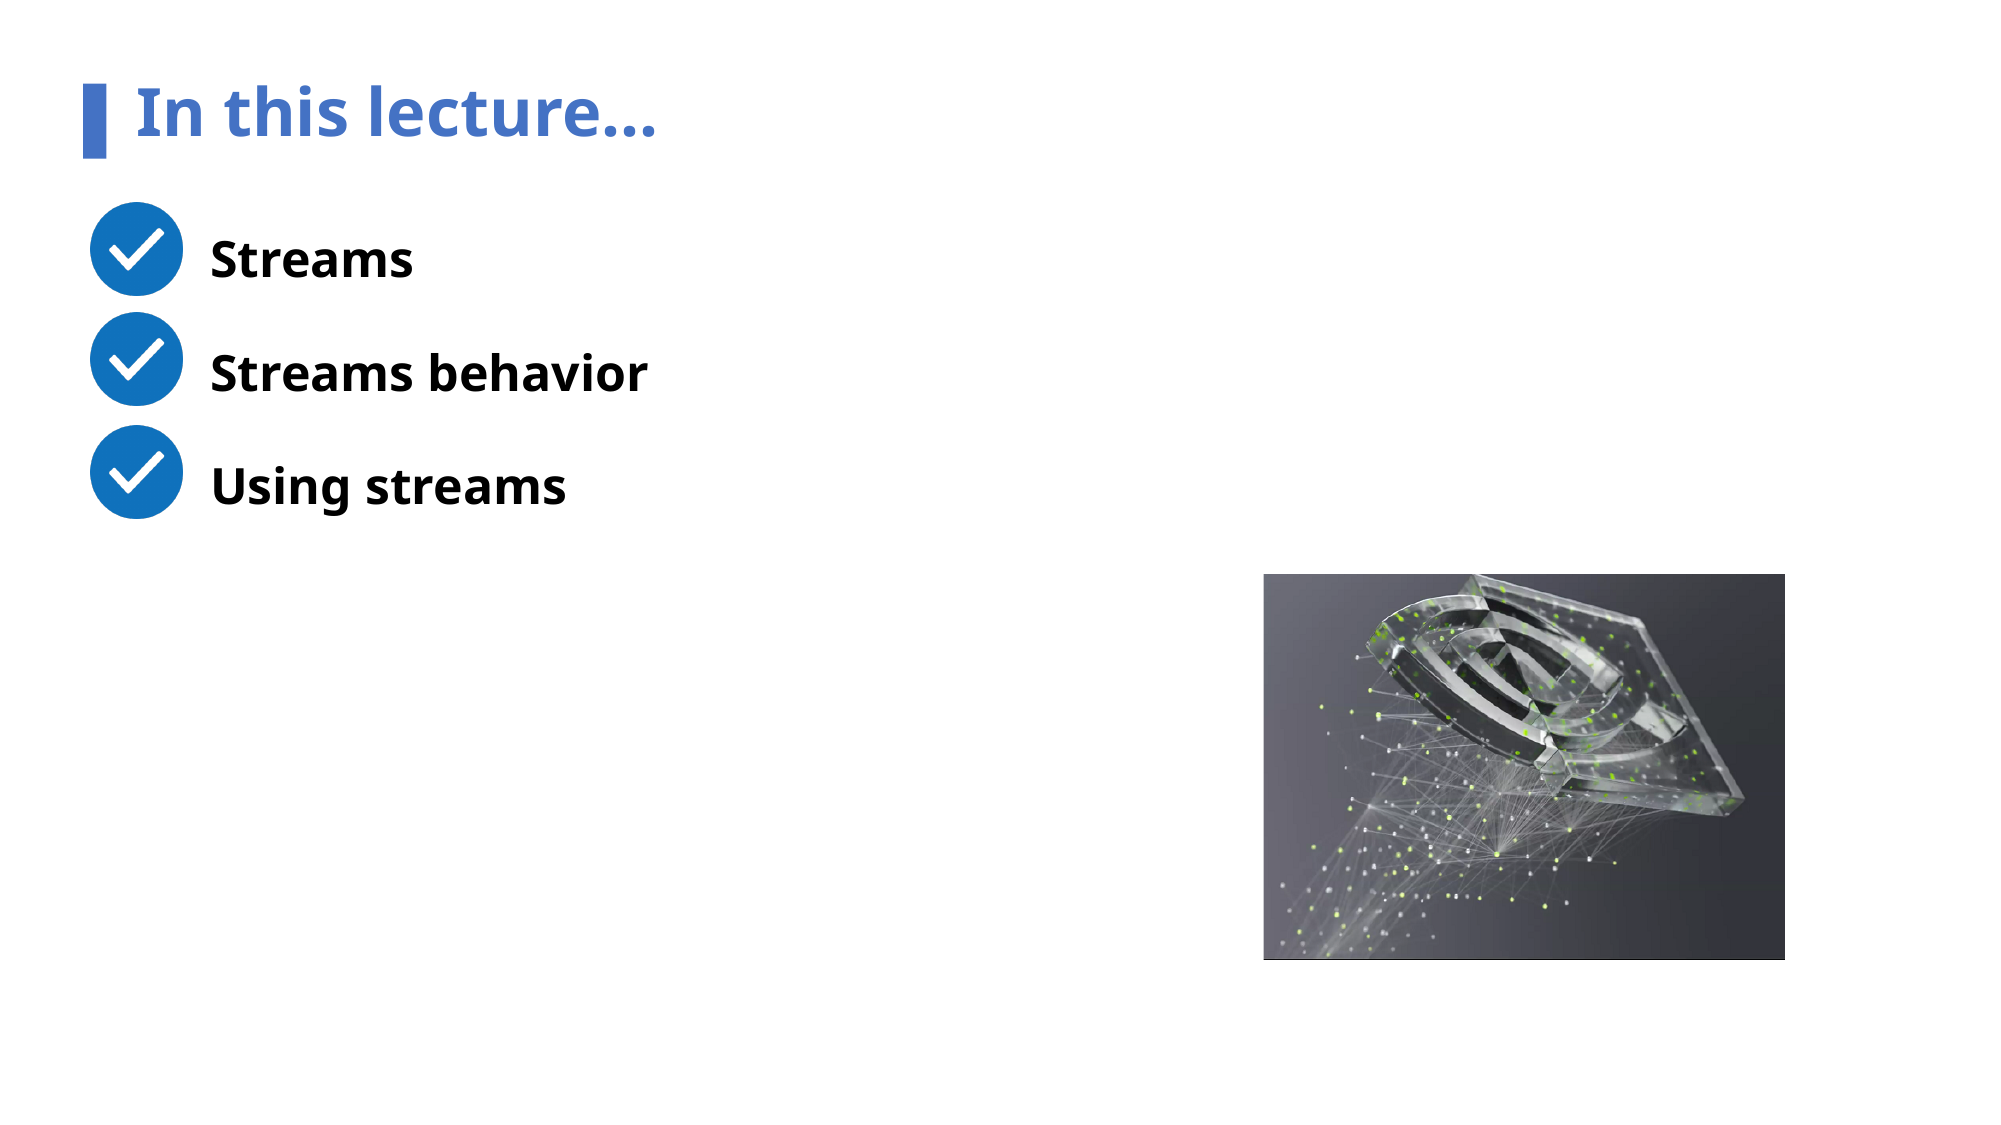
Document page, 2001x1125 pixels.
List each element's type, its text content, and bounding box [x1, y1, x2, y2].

picture [89, 312, 183, 406]
text_box [82, 83, 107, 160]
text_box Streams Streams behavior Using streams [195, 165, 1827, 523]
text_box In this lecture… [121, 62, 1662, 158]
picture [89, 425, 183, 519]
picture [1263, 574, 1785, 960]
picture [89, 202, 183, 296]
